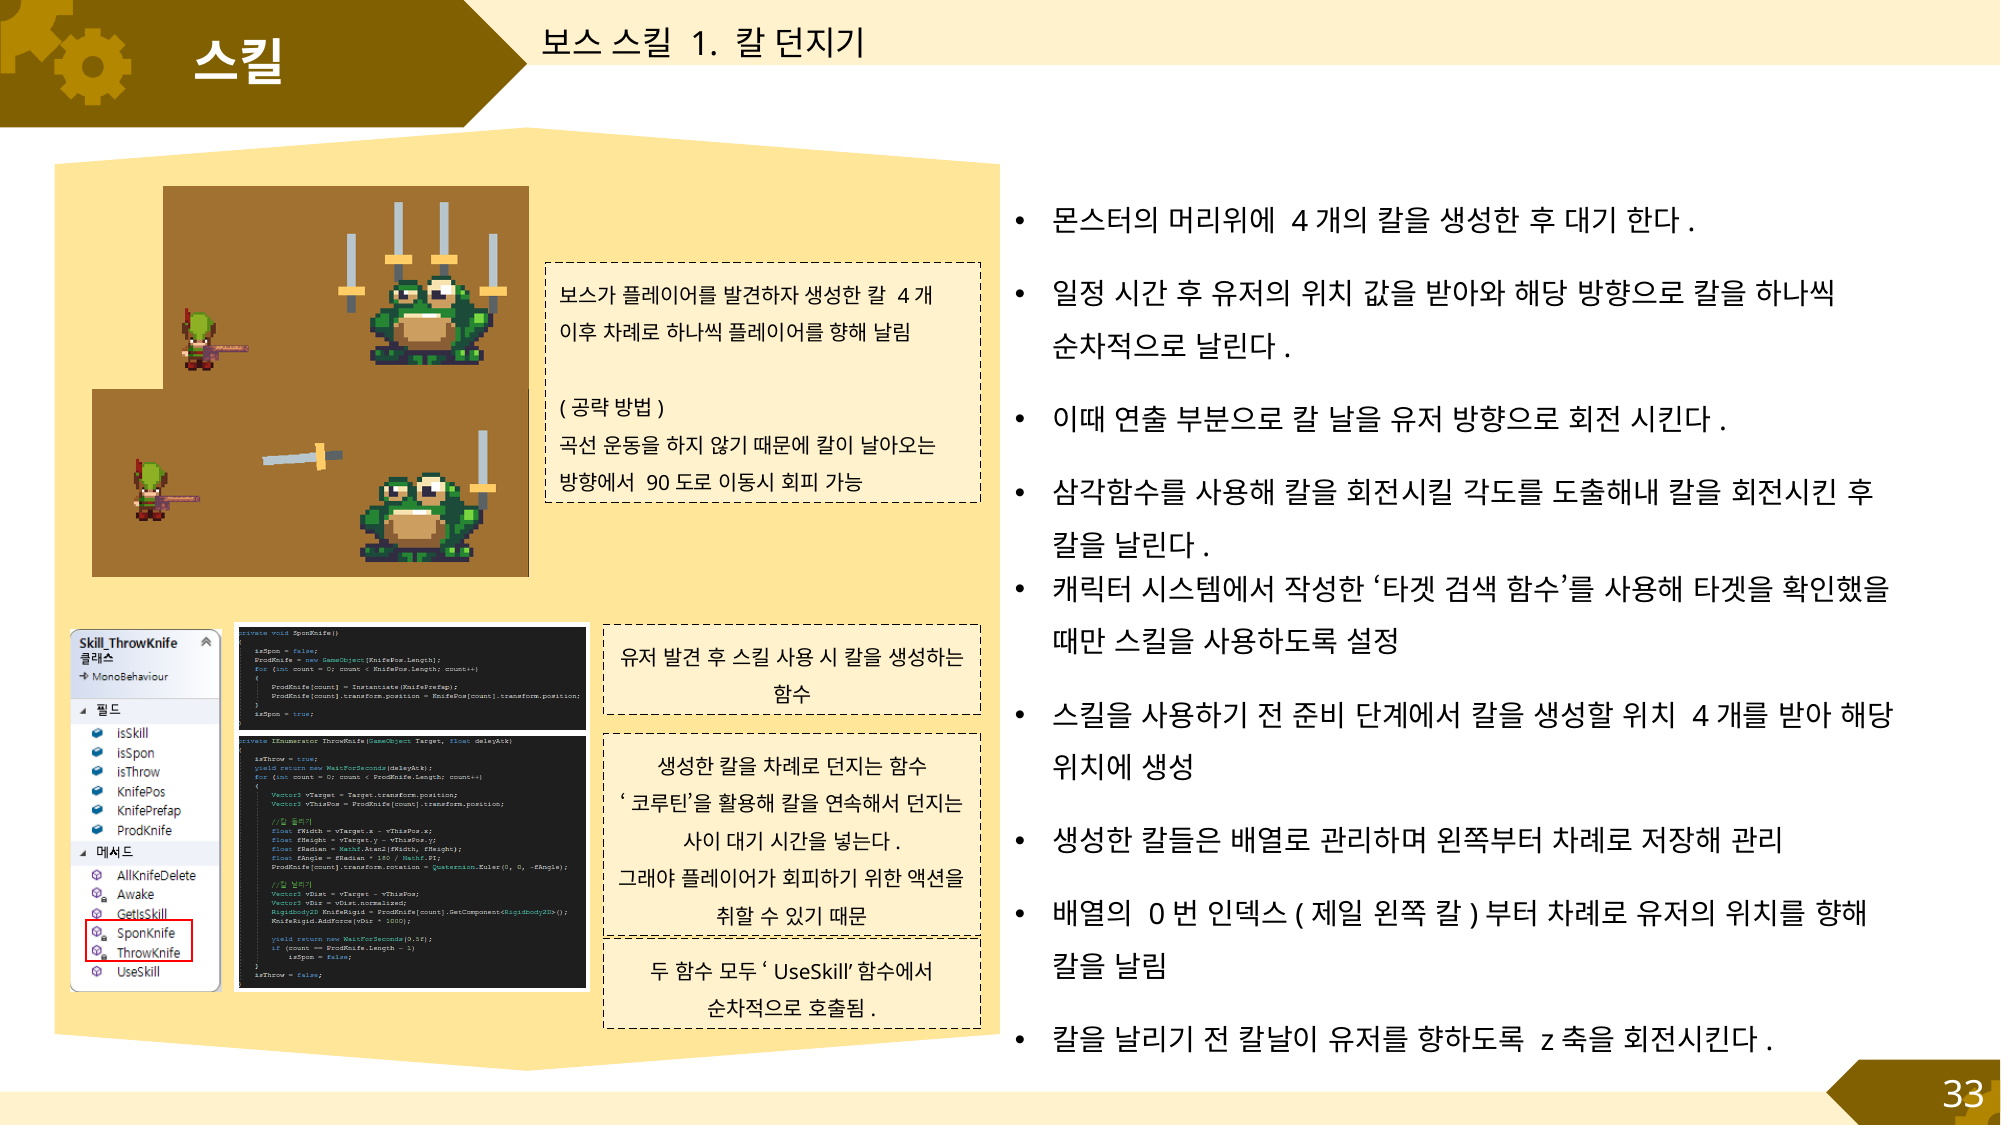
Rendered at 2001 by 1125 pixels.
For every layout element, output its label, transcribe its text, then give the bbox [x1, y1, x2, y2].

list 몬스터의 머리위에 4개의 칼을 생성한 후 대기 한다. 일정 시간 후 유저의 위치 값을 받아와 해당 방향으로 칼을 하나씩 순차적으로 날린다. 이때 연출 부분으로 칼 날을 유저 방향으로 회전 시킨다. 삼각함수를 사용해 칼을 회전시킬 각도를 도출해내 칼을 회전시킨 후 칼을 날린다. [999, 148, 1946, 562]
text_box 보스가 플레이어를 발견하자 생성한 칼 4개 이후 차례로 하나씩 플레이어를 향해 날림 (공략 방법) 곡선 운동을 하지 않기 때문에 칼이 날아오는 방향에서 90도로 이동시 회피 가능 [545, 262, 981, 503]
list 보스 스킬 1. 칼 던지기 [527, 0, 1946, 65]
text_box 생성한 칼을 차례로 던지는 함수 ‘코루틴’을 활용해 칼을 연속해서 던지는 사이 대기 시간을 넣는다. 그래야 플레이어가 회피하기 위한 액션을 취할 수 있기 때문 [603, 733, 981, 936]
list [236, 624, 589, 992]
slide_number 33 [1725, 1062, 2000, 1123]
list 캐릭터 시스템에서 작성한 ‘타겟 검색 함수’를 사용해 타겟을 확인했을 때만 스킬을 사용하도록 설정 스킬을 사용하기 전 준비 단계에서 칼을 생성할 위치 4개를 받아 해당 위치에 생성 생성한 칼들은 배열로 관리하며 왼쪽부터 차례로 저장해 관리 배열의 0번 인덱스(제일 왼쪽 칼)부터 차례로 유저의 위치를 향해 칼을 날림 칼을 날리기 전 칼날이 유저를 향하도록 z축을 회전시킨다. [999, 562, 1946, 1048]
text_box 두 함수 모두 ‘UseSkill’함수에서 순차적으로 호출됨. [603, 938, 981, 1029]
text_box 유저 발견 후 스킬 사용 시 칼을 생성하는 함수 [603, 624, 981, 715]
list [92, 186, 529, 577]
title 스킬 [17, 0, 462, 128]
picture [70, 629, 222, 992]
